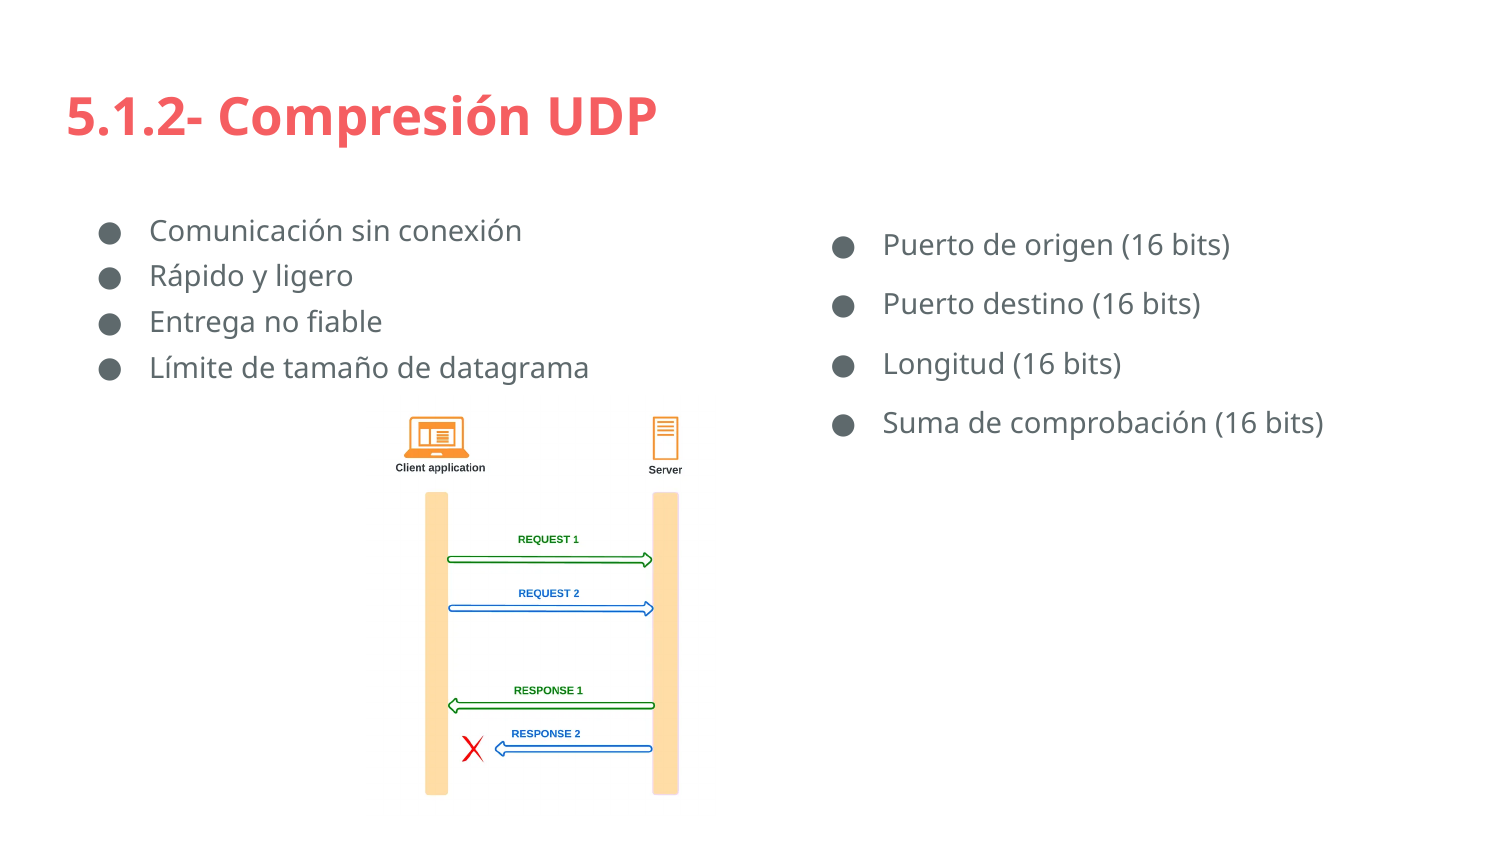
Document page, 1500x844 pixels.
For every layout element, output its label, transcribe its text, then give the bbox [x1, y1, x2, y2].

title 5.1.2- Compresión UDP [51, 64, 1449, 167]
list Puerto de origen (16 bits) Puerto destino (16 bits) Longitud (16 bits) Suma de comprobación (16 bits) [792, 189, 1449, 750]
picture [365, 394, 716, 817]
list Comunicación sin conexión Rápido y ligero Entrega no fiable Límite de tamaño de datagrama [59, 189, 716, 750]
